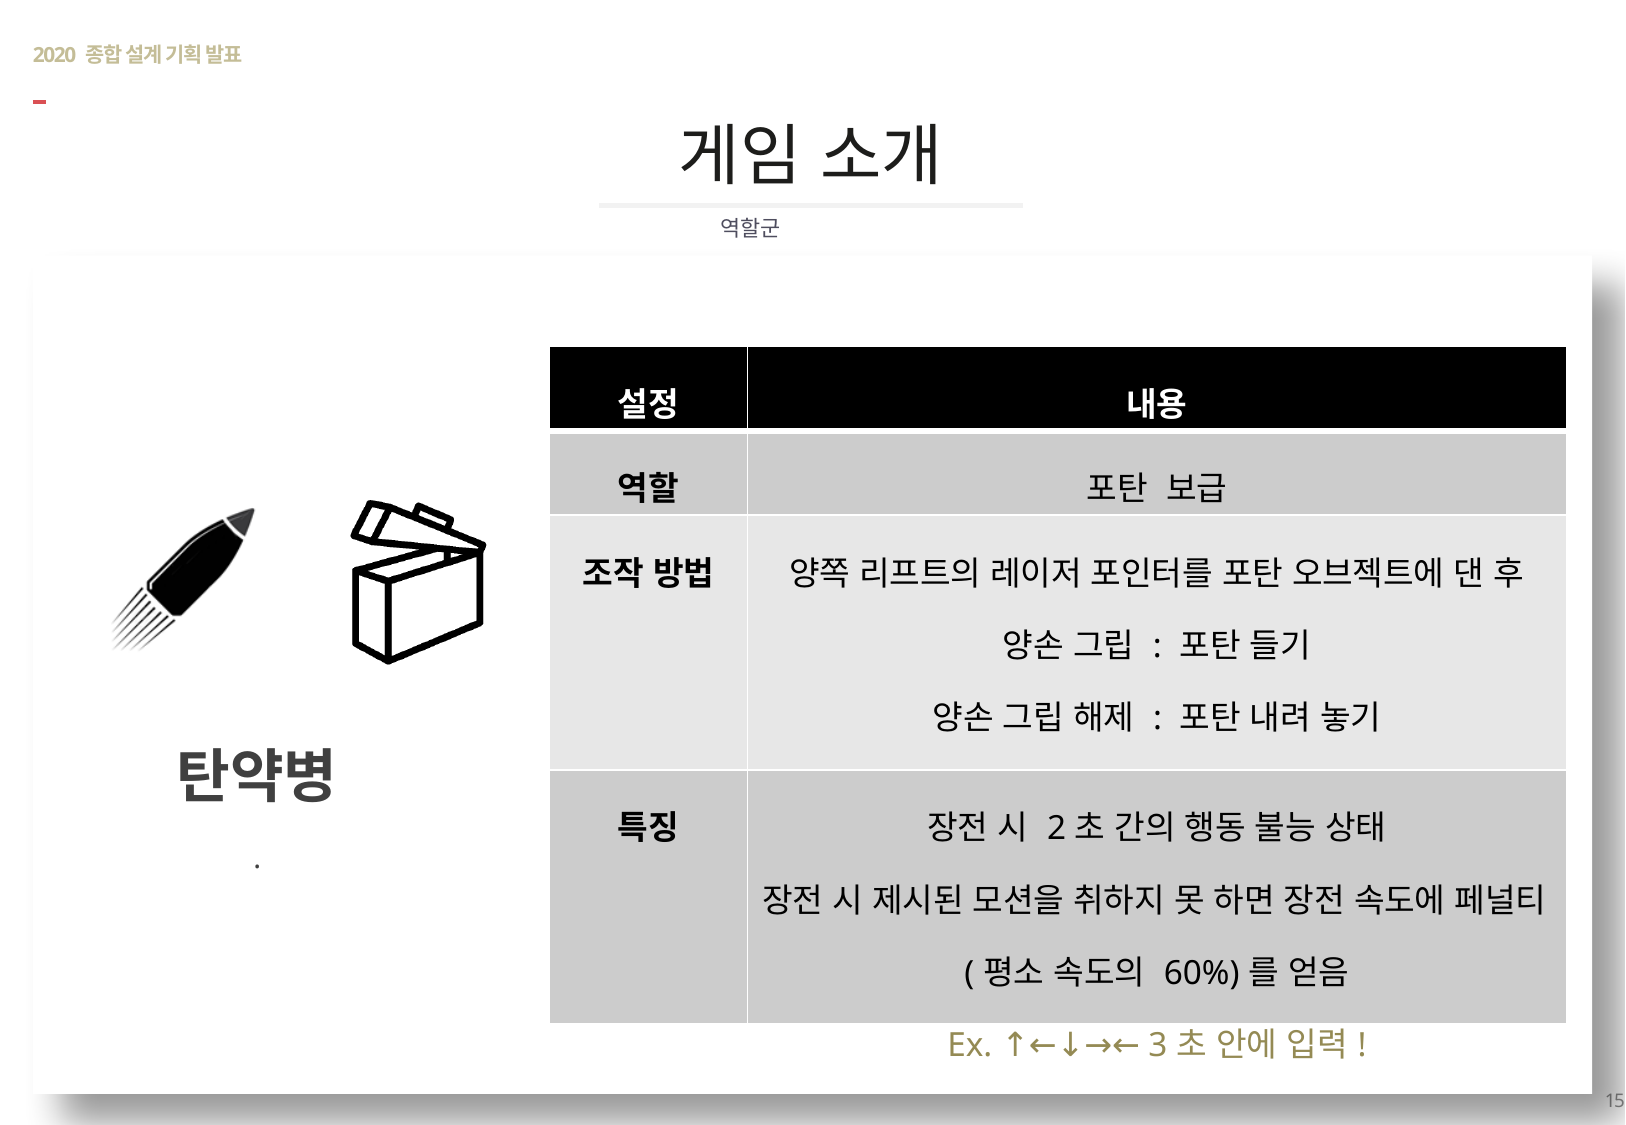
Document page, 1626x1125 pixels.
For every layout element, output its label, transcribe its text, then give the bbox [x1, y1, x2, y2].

text_box 게임 소개 [215, 124, 1407, 182]
table_header 설정 [550, 347, 747, 428]
title 2020 종합 설계 기획 발표 [32, 19, 482, 90]
table_cell 특징 [550, 771, 747, 1023]
table_header 내용 [748, 347, 1566, 428]
table_cell 양쪽 리프트의 레이저 포인터를 포탄 오브젝트에 댄 후 양손 그립 : 포탄 들기 양손 그립 해제 : 포탄 내려 놓기 (장전 지점에서) 양손 그립 해제 : 포탄 장전 [748, 516, 1566, 769]
table_cell 장전 시 2초 간의 행동 불능 상태 장전 시 제시된 모션을 취하지 못 하면 장전 속도에 페널티(평소 속도의 60%)를 얻음 Ex. ↑←↓→← 3초 안에 입력! [748, 771, 1566, 1023]
picture [83, 485, 598, 677]
text_box [31, 253, 1594, 1096]
table_cell 역할 [550, 434, 747, 514]
table_cell 포탄 보급 [748, 434, 1566, 514]
table_cell 조작 방법 [550, 516, 747, 769]
text_box 탄약병 . [0, 696, 549, 882]
slide_number 15 [1556, 1077, 1625, 1125]
text_box 역할군 [706, 213, 919, 247]
